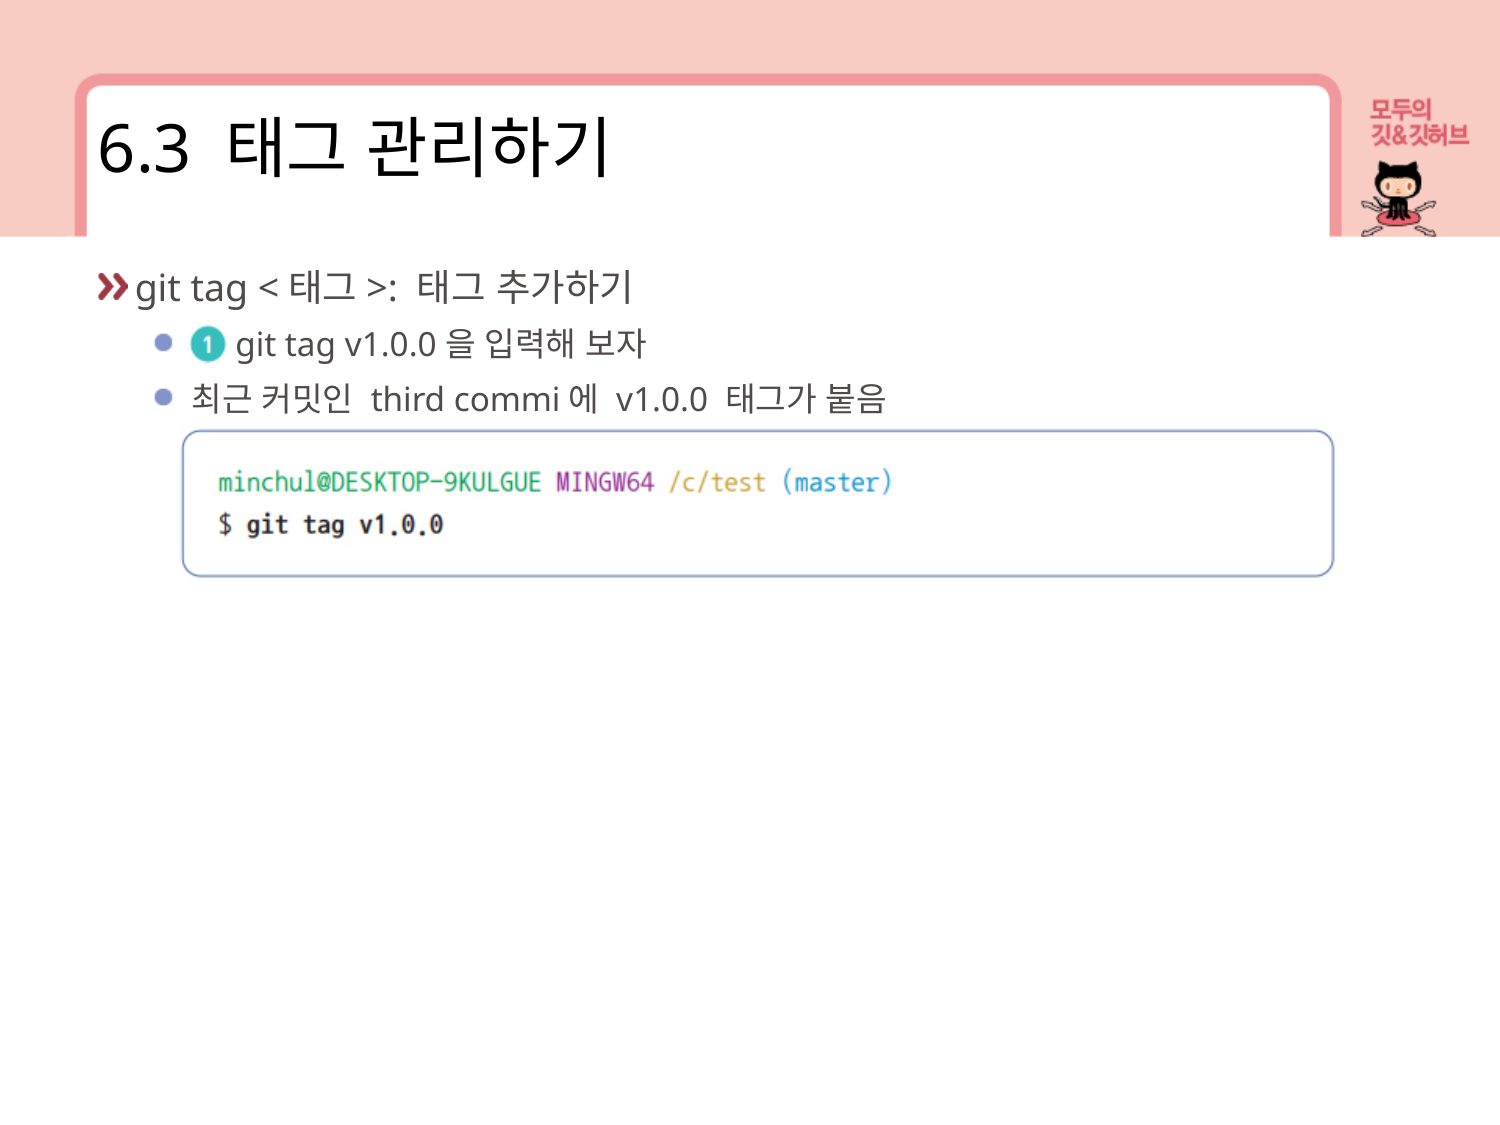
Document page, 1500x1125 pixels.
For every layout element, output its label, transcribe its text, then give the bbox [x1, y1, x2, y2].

text_box 6.3 태그 관리하기 [82, 61, 1413, 193]
text_box git tag <태그>: 태그 추가하기 git tag v1.0.0을 입력해 보자 최근 커밋인 third commi에 v1.0.0 태그가 붙음 [82, 252, 1413, 1067]
picture [0, 0, 1500, 1125]
